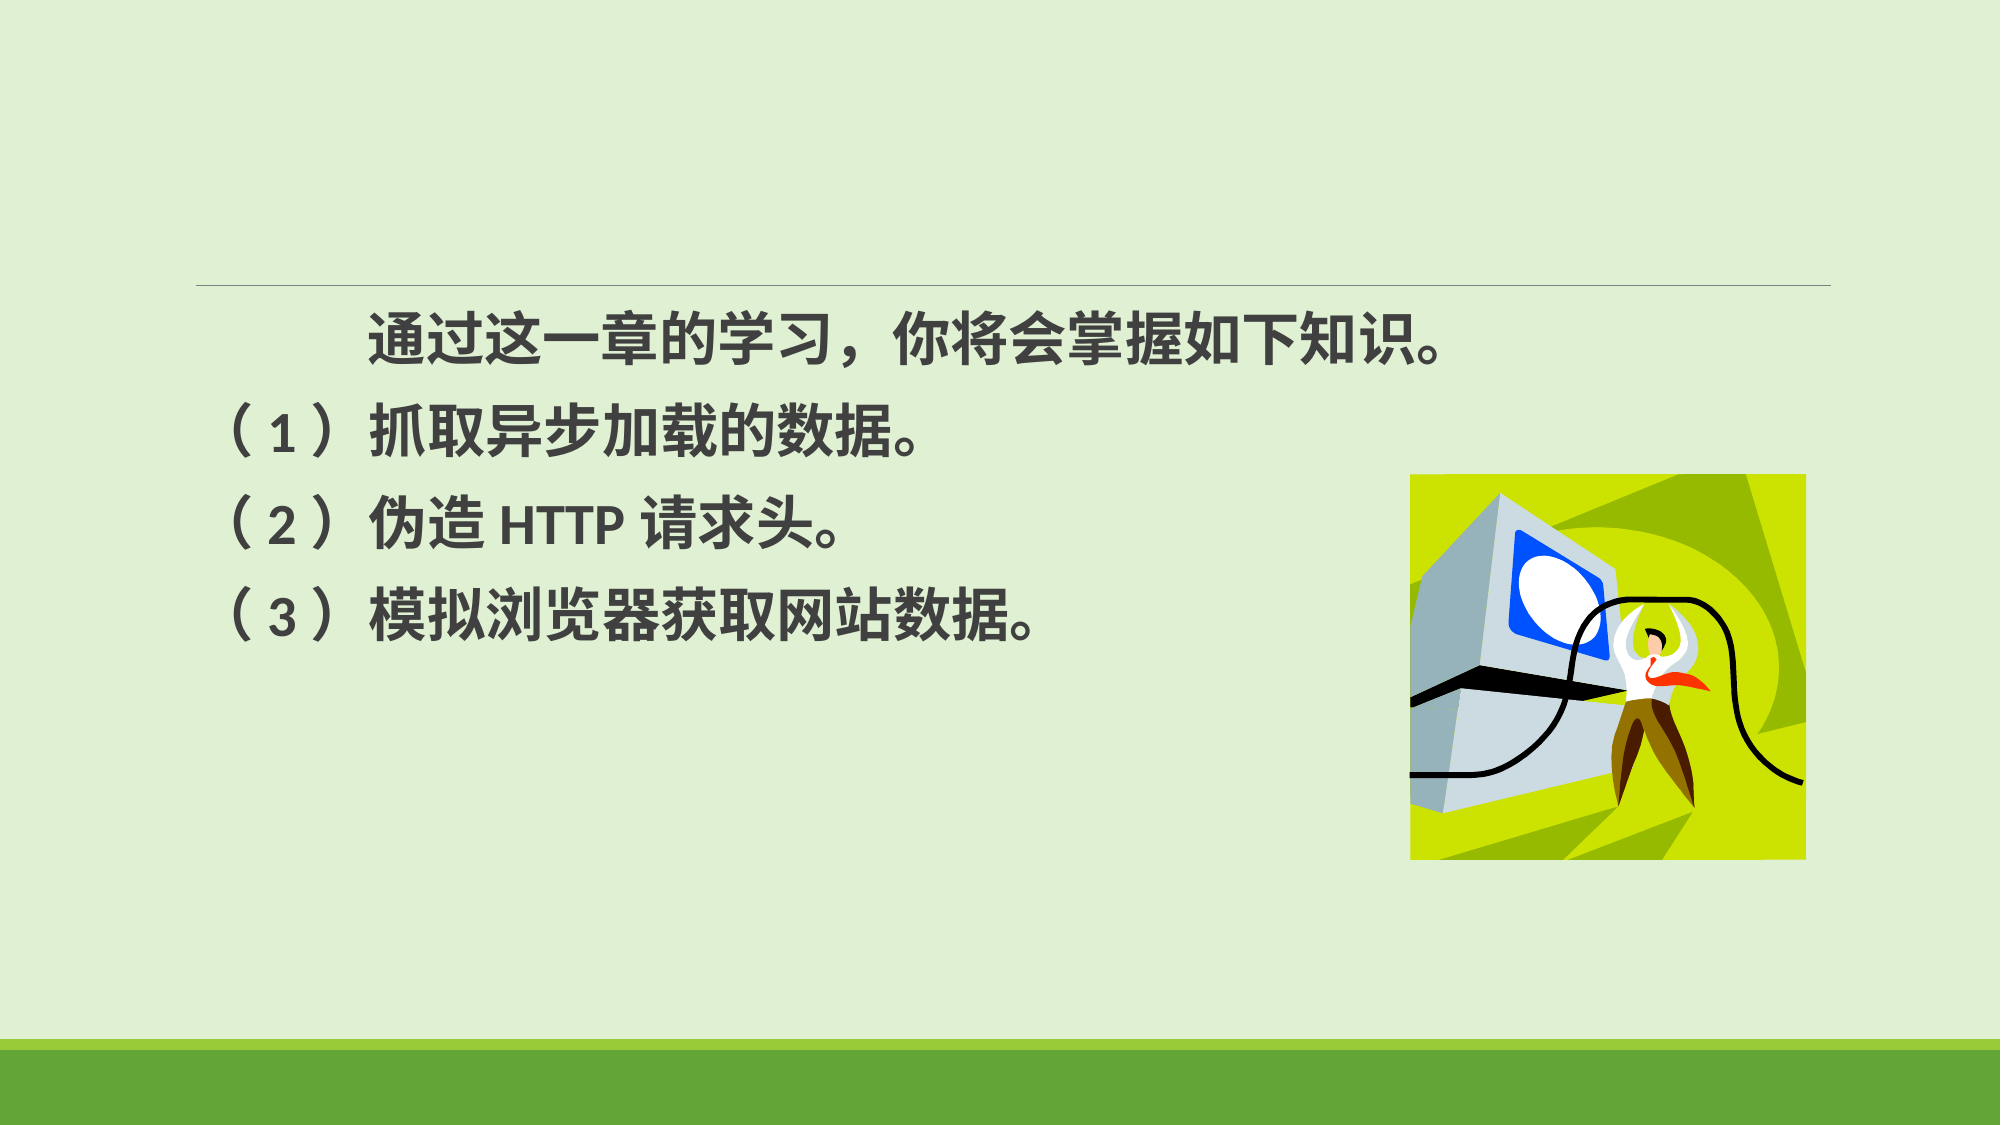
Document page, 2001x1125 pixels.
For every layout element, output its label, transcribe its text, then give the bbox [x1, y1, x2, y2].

picture [1409, 473, 1807, 861]
list 通过这一章的学习，你将会掌握如下知识。 （1）抓取异步加载的数据。 （2）伪造HTTP请求头。 （3）模拟浏览器获取网站数据。 [180, 302, 1830, 963]
